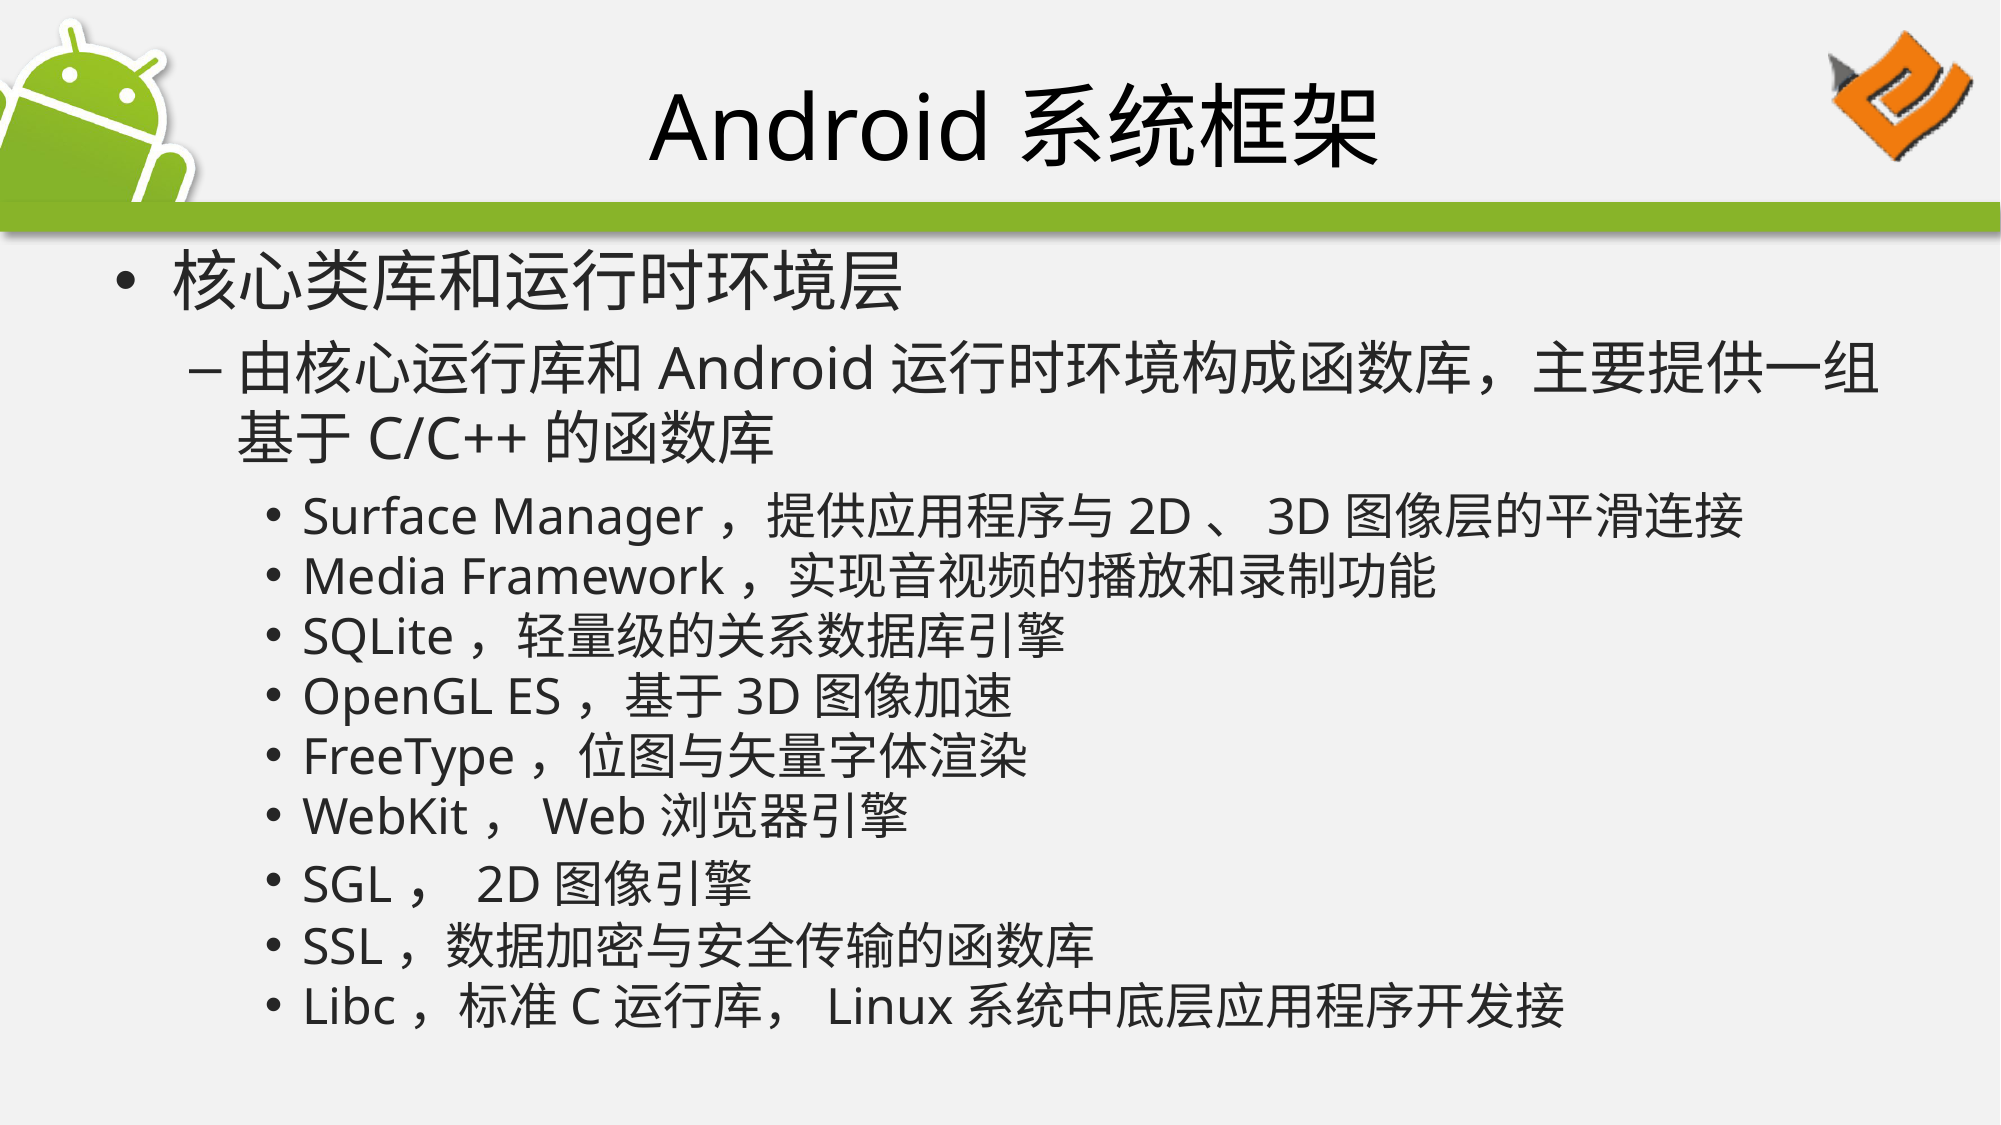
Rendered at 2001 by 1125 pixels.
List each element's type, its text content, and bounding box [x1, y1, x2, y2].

list 核心类库和运行时环境层 由核心运行库和Android运行时环境构成函数库，主要提供一组基于C/C++的函数库 Surface Manager，提供应用程序与2D、3D图像层的平滑连接 Media Framework，实现音视频的播放和录制功能 SQLite，轻量级的关系数据库引擎 OpenGL ES，基于3D图像加速 FreeType，位图与矢量字体渲染 WebKit，Web浏览器引擎 SGL，2D图像引擎 SSL，数据加密与安全传输的函数库 Libc，标准C运行库，Linux系统中底层应用程序开发接 [99, 231, 1900, 1083]
title Android系统框架 [208, 45, 1824, 203]
picture [0, 7, 209, 202]
picture [1828, 30, 1973, 161]
